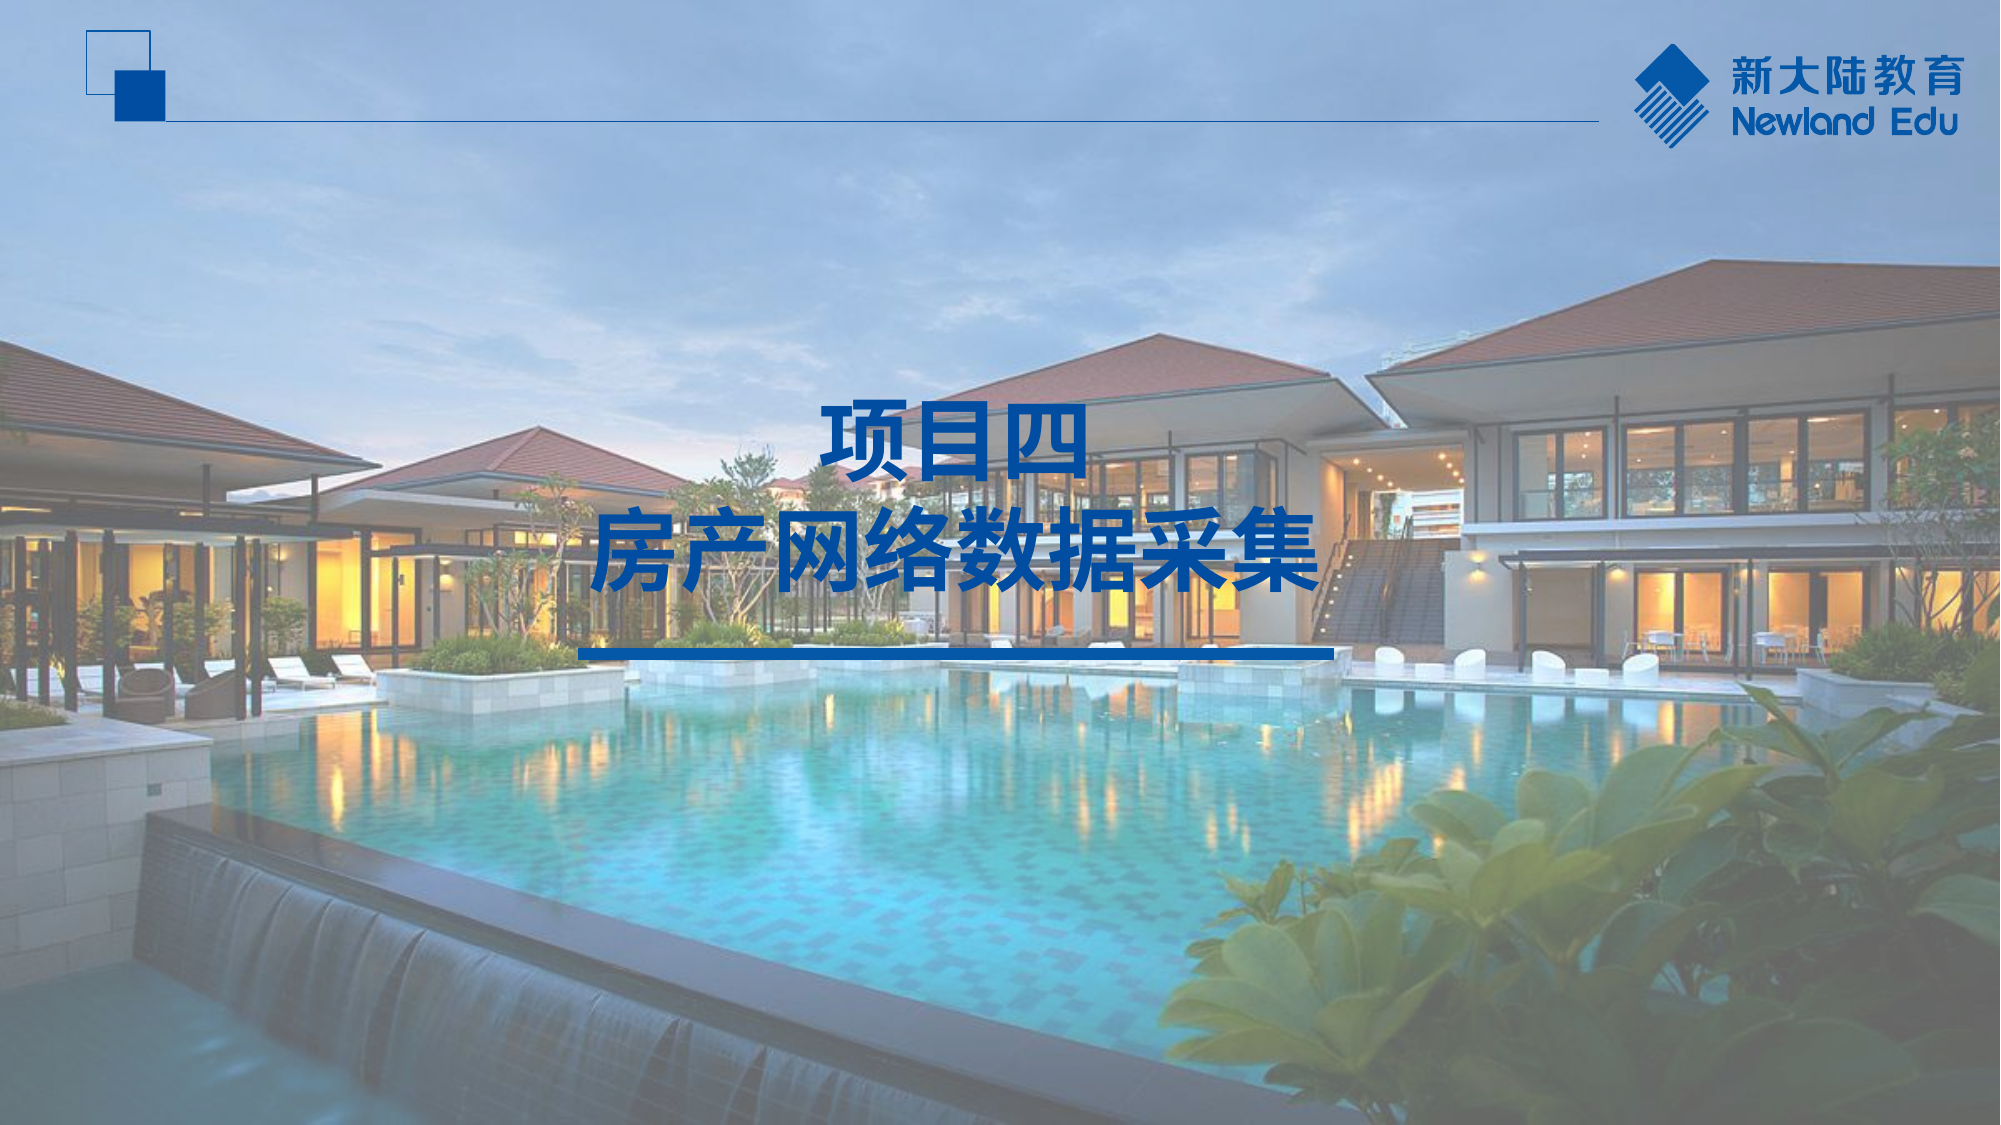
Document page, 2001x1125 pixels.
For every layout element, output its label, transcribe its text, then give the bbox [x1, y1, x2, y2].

text_box 项目四 房产网络数据采集 [184, 375, 1727, 611]
